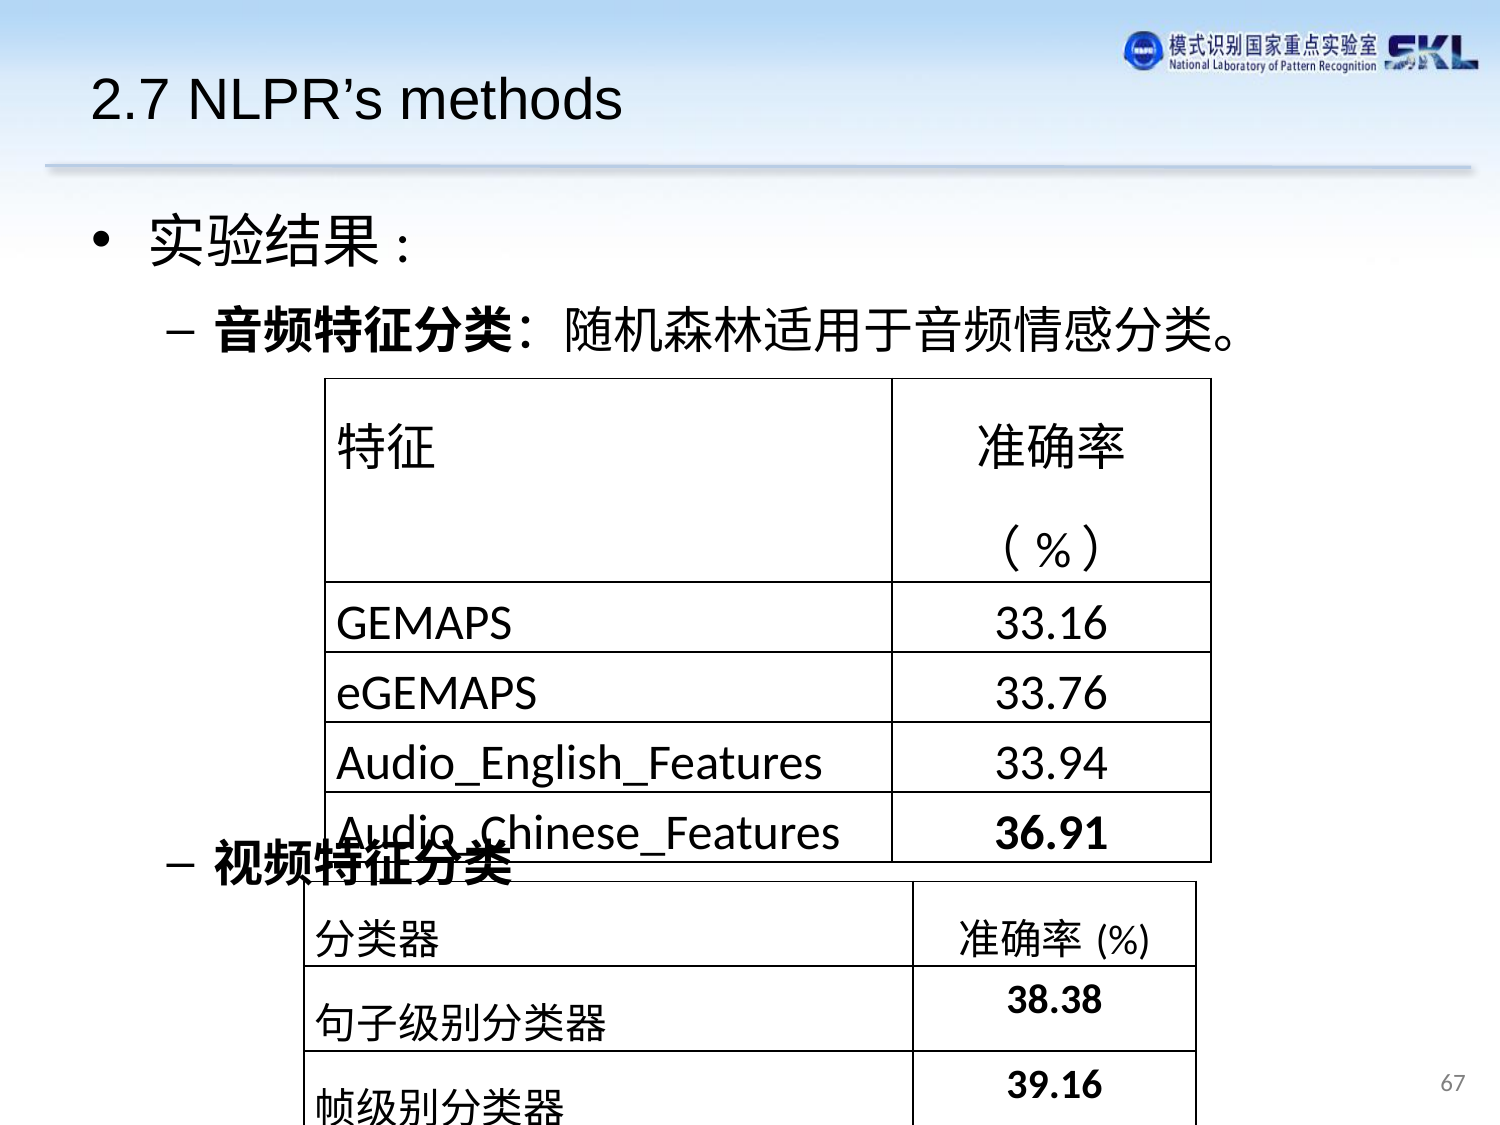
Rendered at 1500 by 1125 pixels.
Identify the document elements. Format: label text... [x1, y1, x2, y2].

table_cell 帧级别分类器 [305, 1052, 912, 1125]
table_cell GEMAPS [326, 583, 891, 651]
table_cell Audio_Chinese_Features [326, 793, 891, 861]
table_cell 33.76 [893, 653, 1210, 721]
table_cell Audio_English_Features [326, 723, 891, 791]
table_cell 33.94 [893, 723, 1210, 791]
table_header 分类器 [305, 882, 912, 965]
table_cell 38.38 [914, 967, 1195, 1050]
table_header 准确率(%) [914, 882, 1195, 965]
slide_number 67 [1403, 1051, 1481, 1112]
table_cell 句子级别分类器 [305, 967, 912, 1050]
table_cell 36.91 [893, 793, 1210, 861]
table_cell eGEMAPS [326, 653, 891, 721]
list 实验结果: 音频特征分类：随机森林适用于音频情感分类。 视频特征分类 [76, 196, 1388, 988]
table_cell 39.16 [914, 1052, 1195, 1125]
picture [0, 1, 1500, 1125]
text_box 2.7 NLPR’s methods [75, 42, 1500, 151]
table_cell 33.16 [893, 583, 1210, 651]
table_header 准确率（%） [893, 379, 1210, 581]
table_header 特征 [326, 379, 891, 581]
